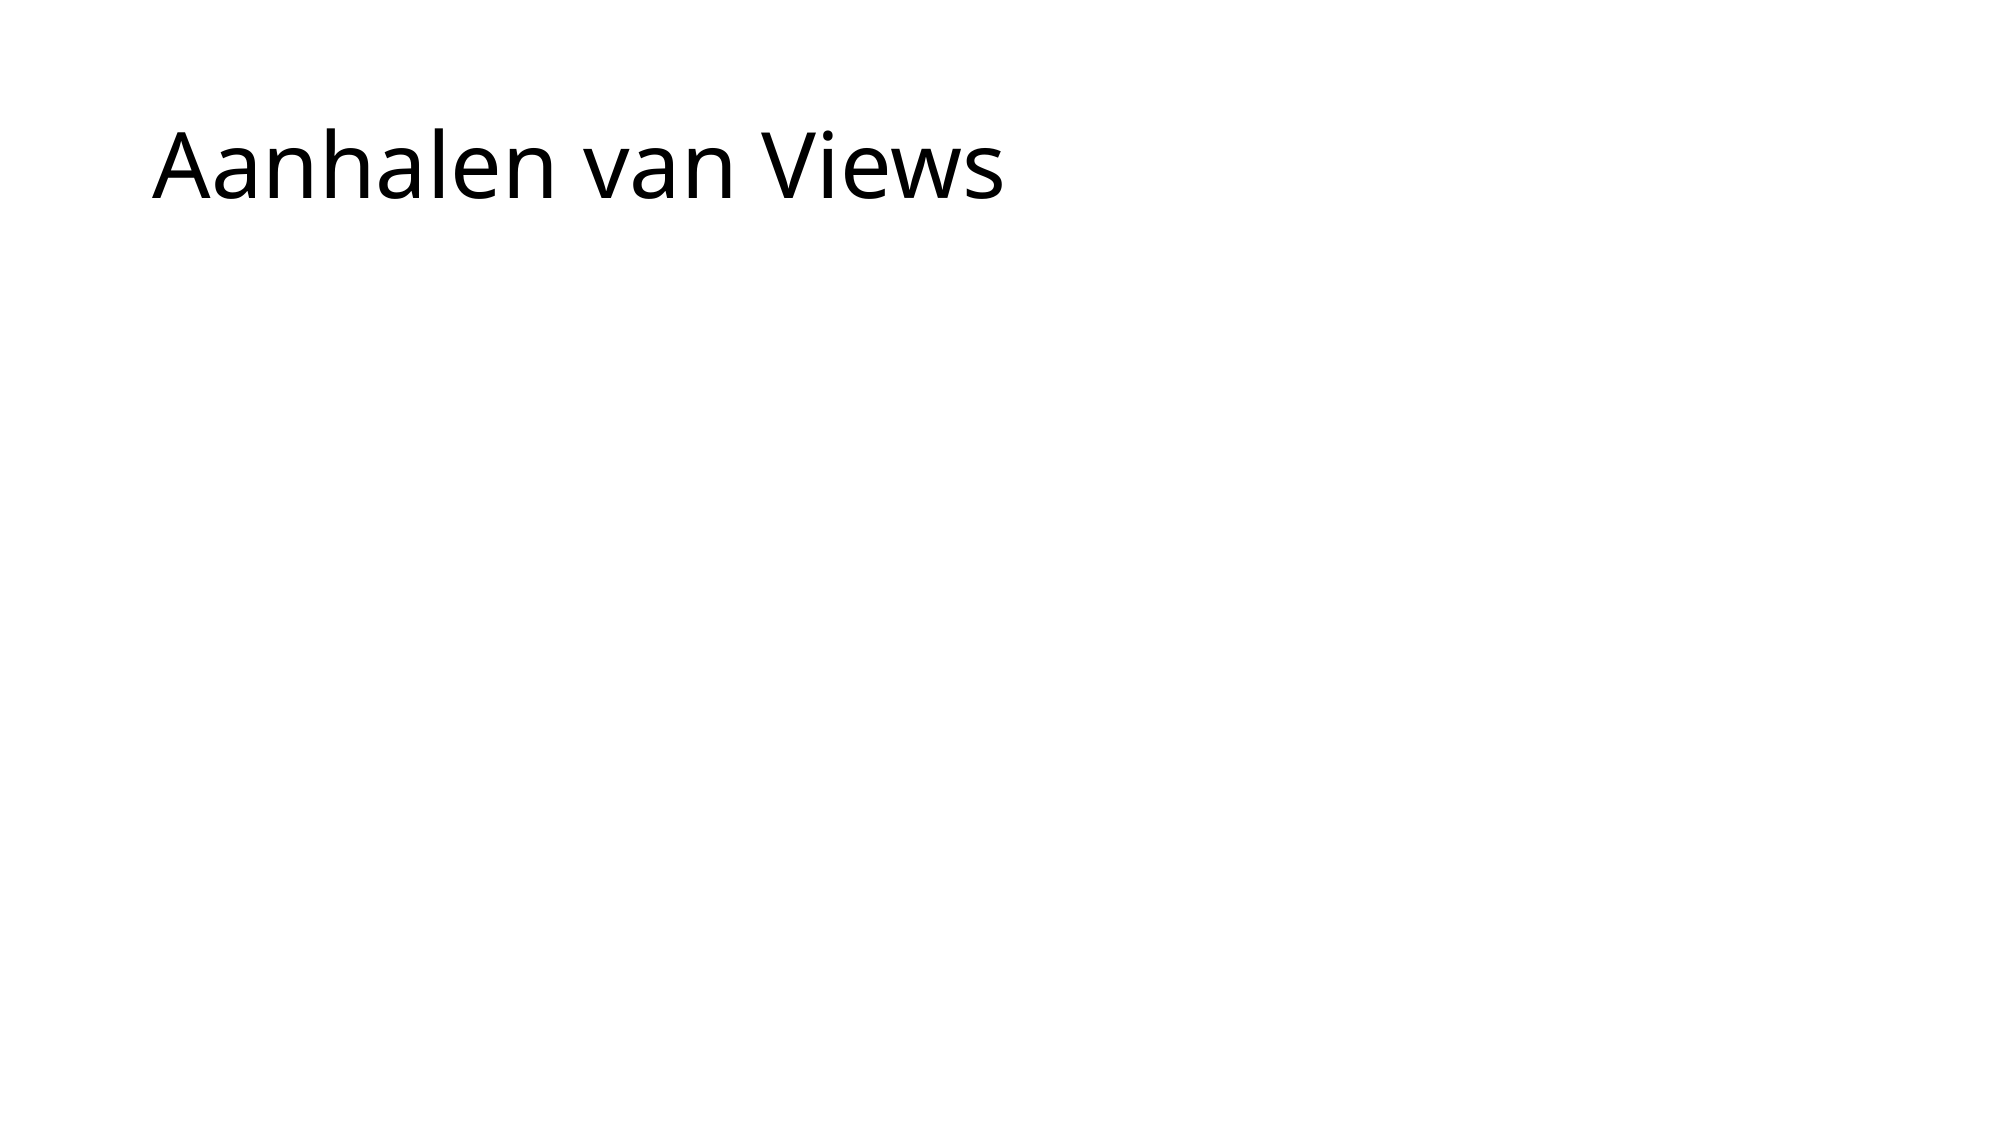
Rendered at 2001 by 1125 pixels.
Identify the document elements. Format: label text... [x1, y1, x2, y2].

title Aanhalen van Views [137, 59, 1863, 278]
